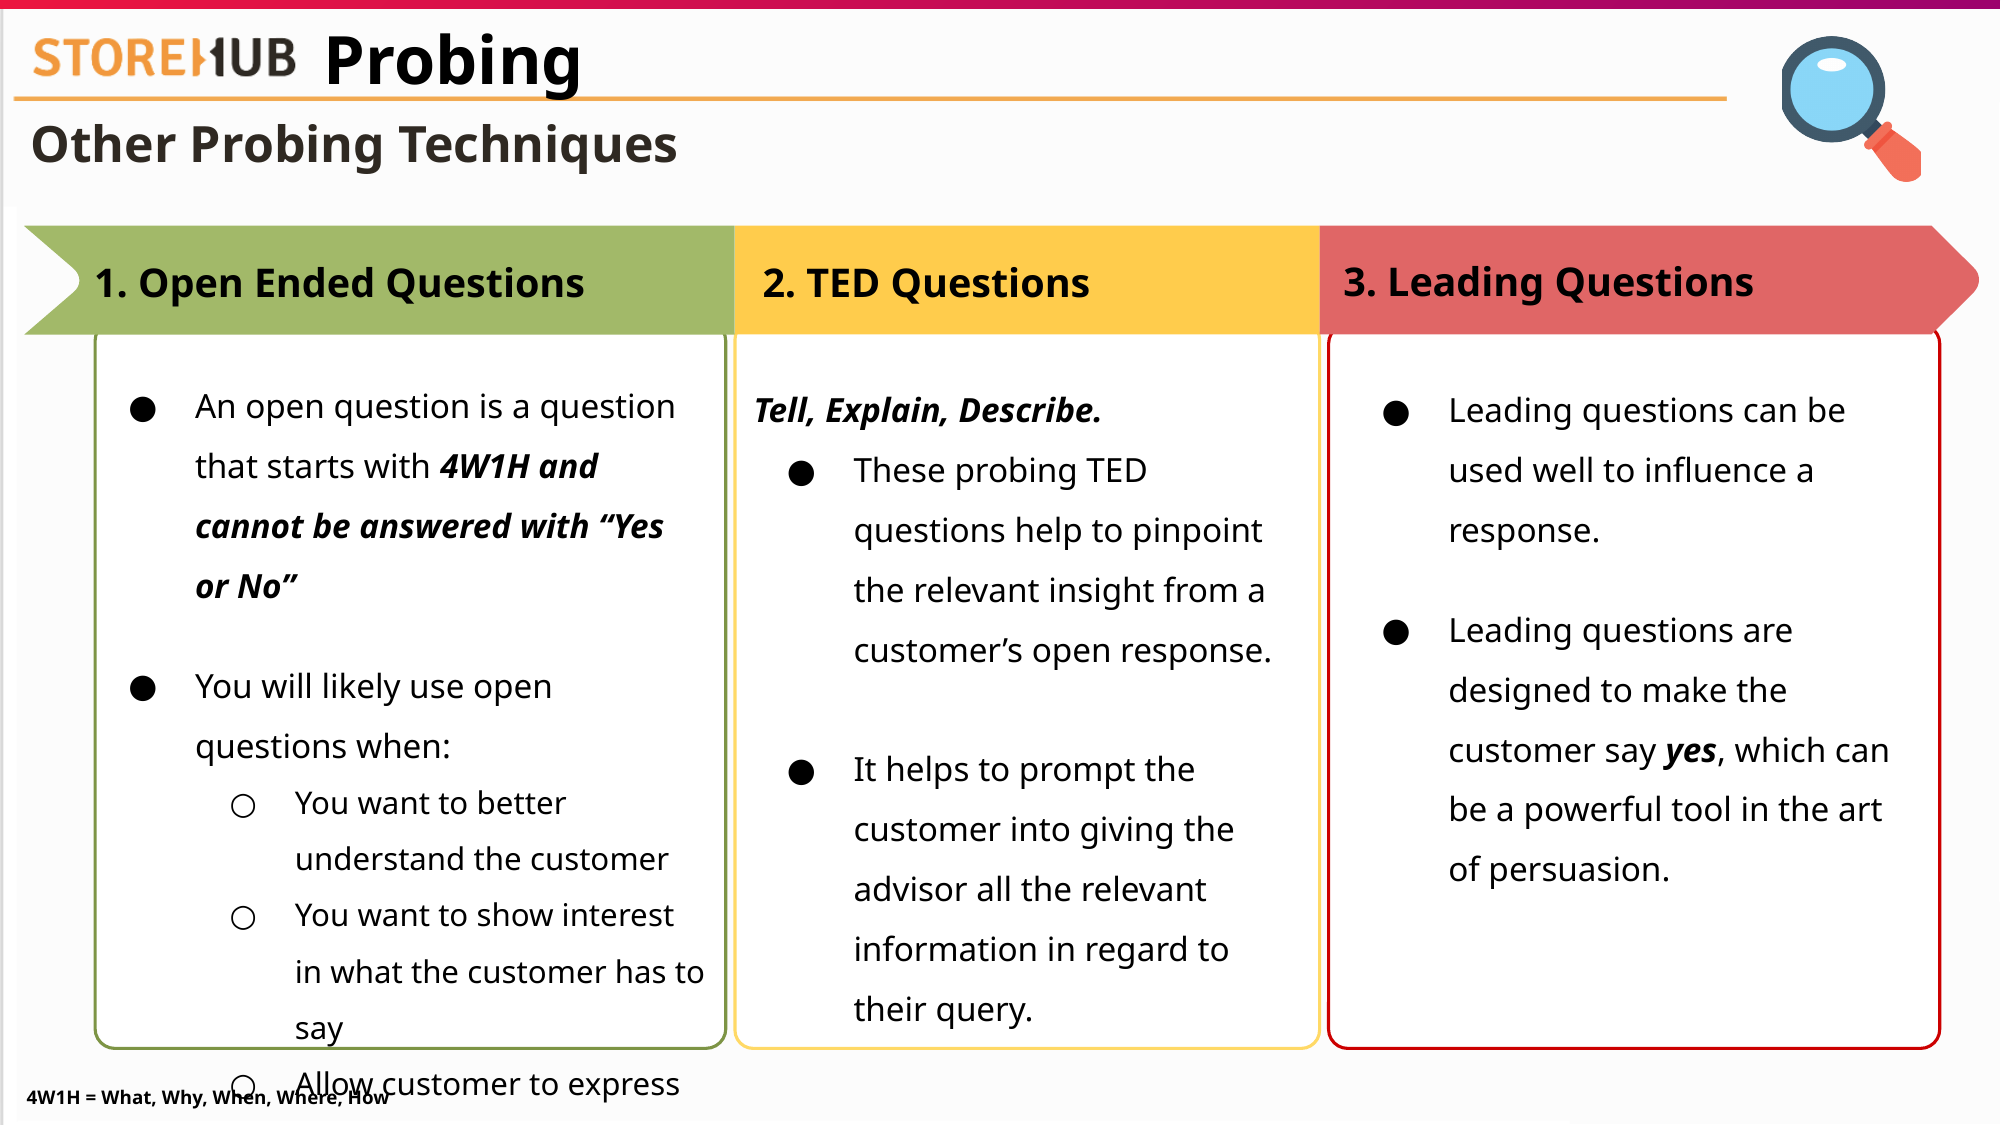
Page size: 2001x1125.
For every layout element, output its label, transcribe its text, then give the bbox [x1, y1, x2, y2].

text_box [24, 225, 735, 335]
text_box [1589, 0, 2000, 9]
text_box 1. Open Ended Questions [75, 247, 605, 316]
picture [0, 9, 319, 111]
text_box [1319, 225, 1980, 335]
text_box Probing [319, 0, 1589, 116]
text_box Leading questions can be used well to influence a response. Leading questions are designed to make the customer say yes, which can be a powerful tool in the art of persuasion. [1348, 359, 1916, 899]
text_box [1328, 331, 1940, 1049]
text_box [0, 0, 319, 9]
text_box Tell, Explain, Describe. These probing TED questions help to pinpoint the relevant insight from a customer’s open response. It helps to prompt the customer into giving the advisor all the relevant information in regard to their query. [753, 359, 1301, 1039]
slide_number [1782, 1036, 1903, 1123]
text_box 2. TED Questions [721, 247, 1132, 316]
text_box 3. Leading Questions [1277, 247, 1821, 315]
text_box 4W1H = What, Why, When, Where, How [0, 1055, 843, 1125]
text_box [95, 335, 726, 1049]
text_box [734, 335, 1320, 1049]
picture [0, 0, 2001, 1125]
text_box An open question is a question that starts with 4W1H and cannot be answered with “Yes or No” You will likely use open questions when: You want to better understand the customer You want to show interest in what the customer has to say Allow customer to express frustration [95, 355, 707, 1055]
text_box [735, 225, 1319, 335]
text_box Other Probing Techniques [0, 111, 1644, 173]
